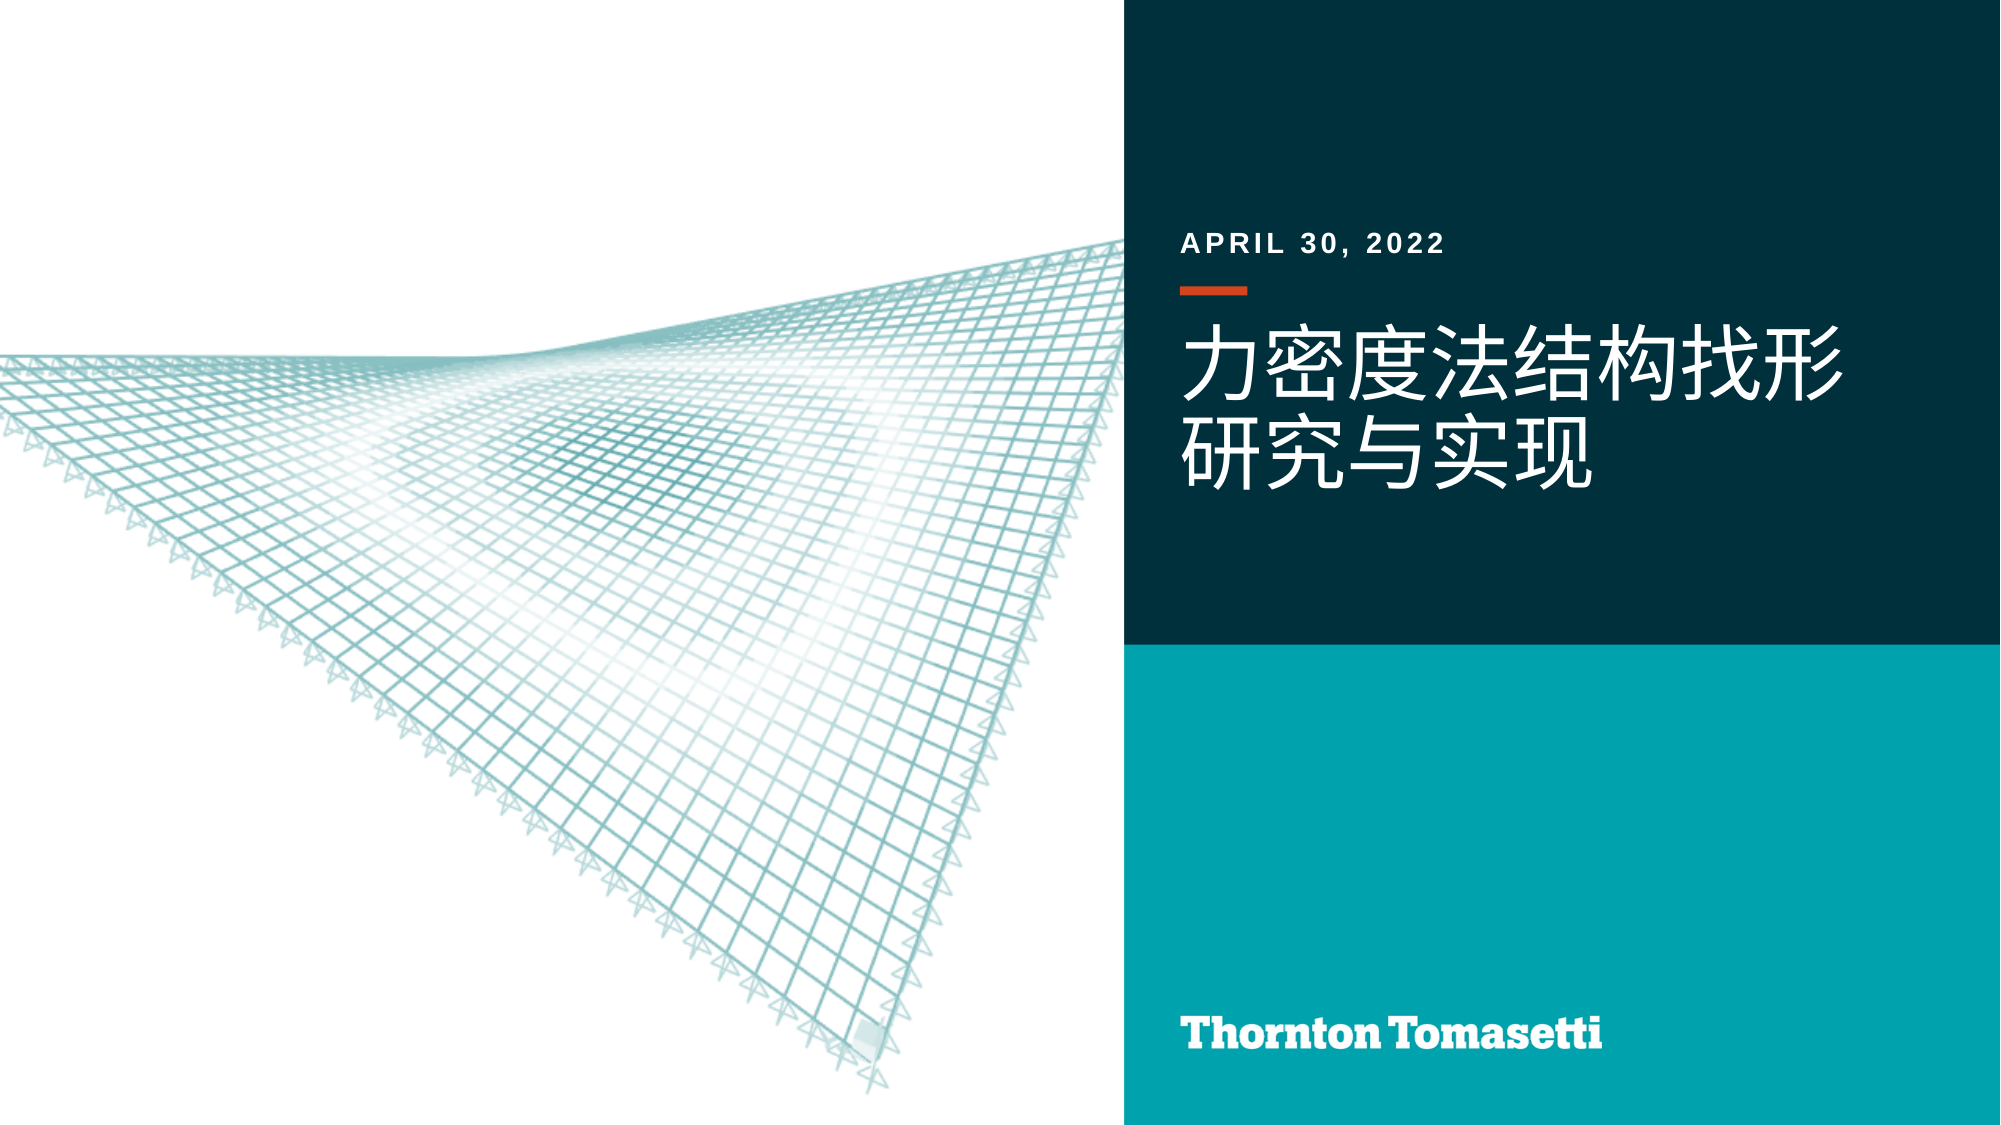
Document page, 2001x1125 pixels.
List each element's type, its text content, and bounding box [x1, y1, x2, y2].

picture [1179, 1015, 1602, 1050]
picture [0, 0, 1125, 1125]
list April 30, 2022 [1179, 224, 1888, 280]
title 力密度法结构找形研究与实现 [1179, 322, 1888, 626]
